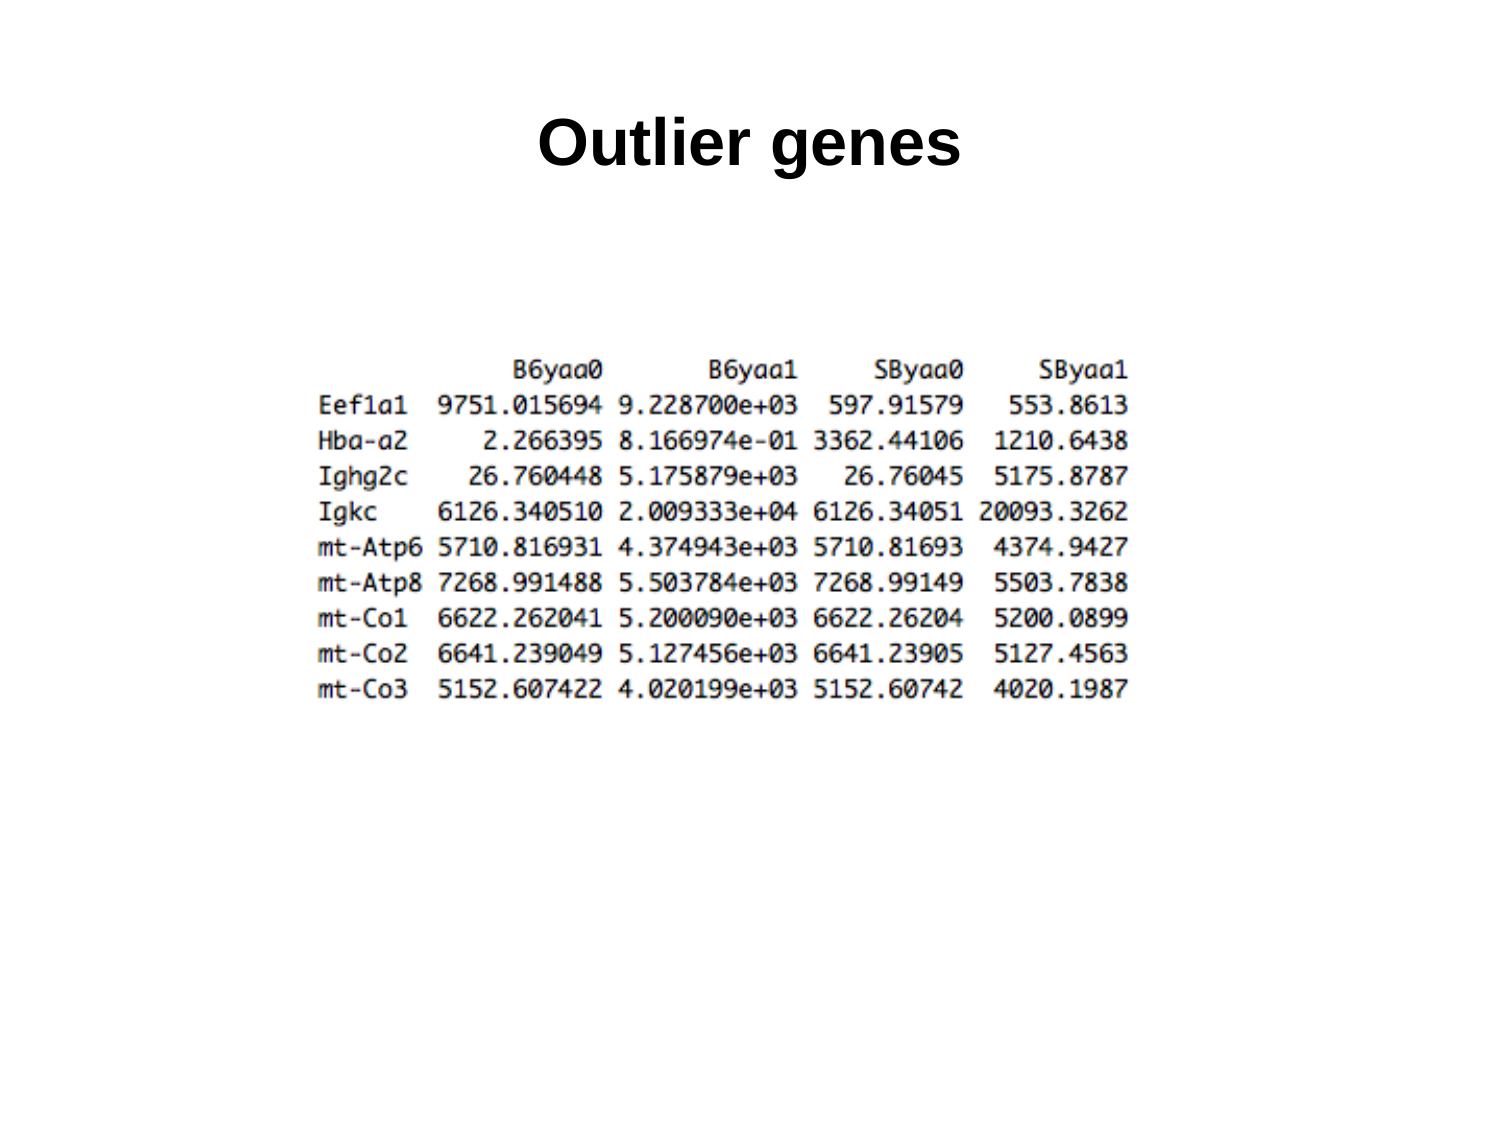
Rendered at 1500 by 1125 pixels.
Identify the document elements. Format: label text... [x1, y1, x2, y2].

picture [305, 354, 1157, 712]
title Outlier genes [75, 45, 1425, 233]
